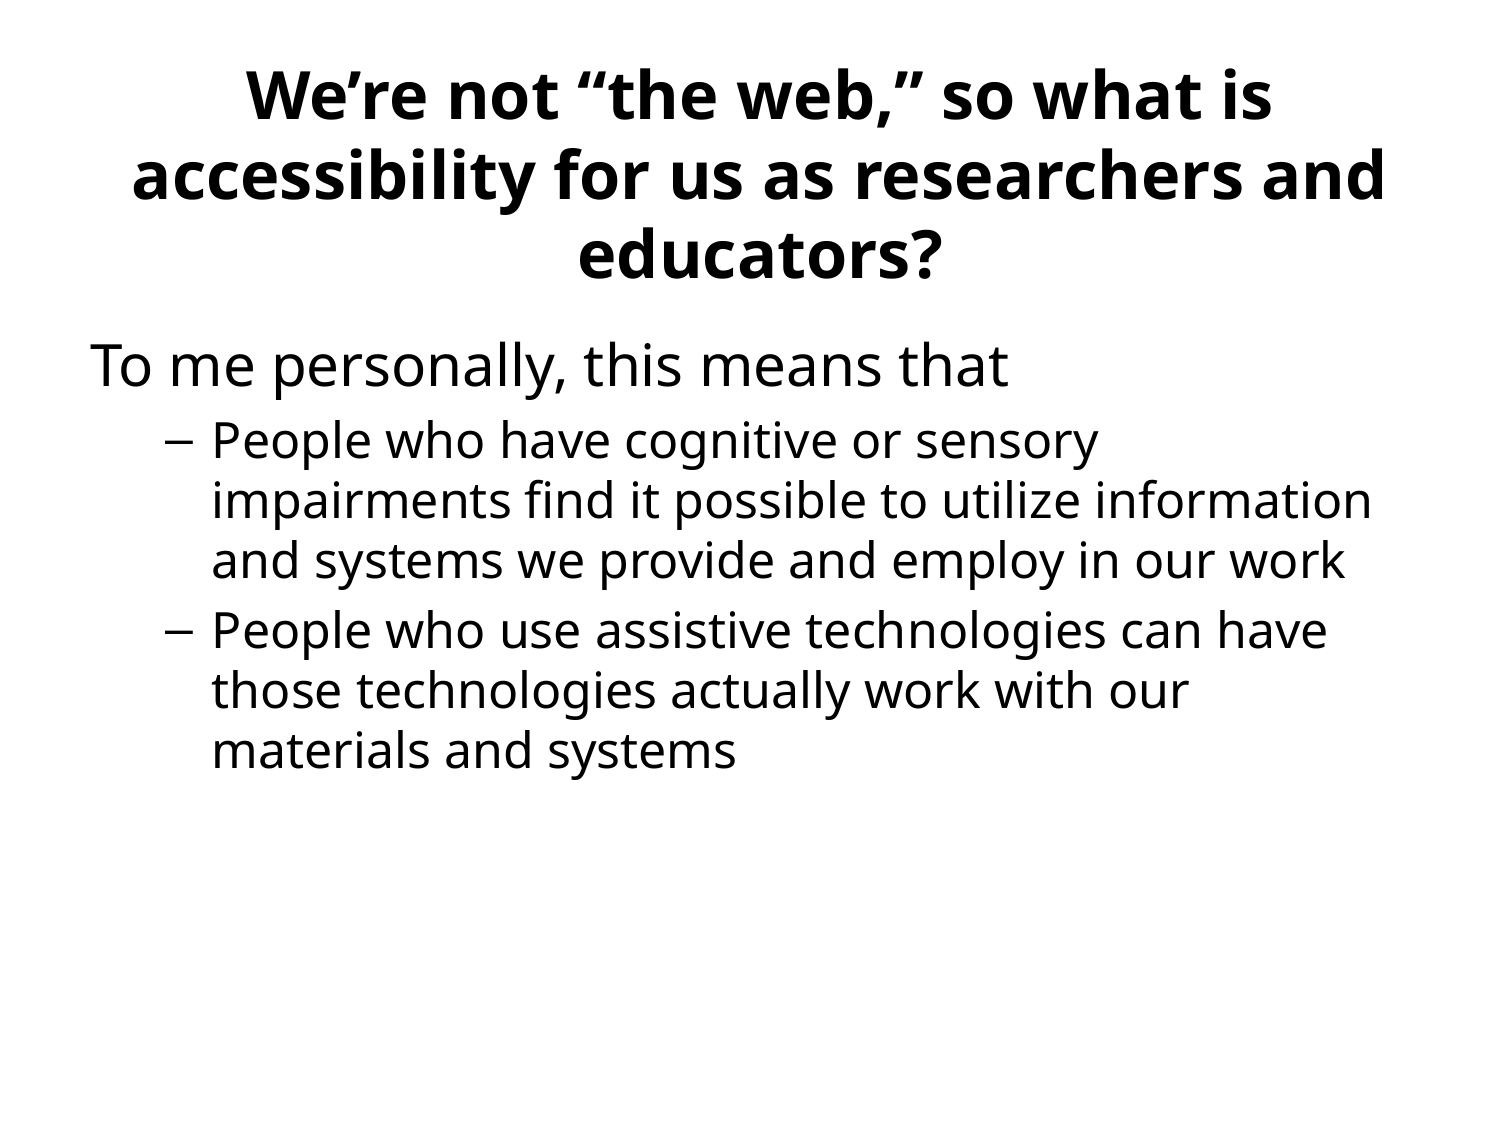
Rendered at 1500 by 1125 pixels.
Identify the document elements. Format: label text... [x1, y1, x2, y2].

list To me personally, this means that People who have cognitive or sensory impairments find it possible to utilize information and systems we provide and employ in our work People who use assistive technologies can have those technologies actually work with our materials and systems [75, 320, 1425, 1005]
title We’re not “the web,” so what is accessibility for us as researchers and educators? [75, 45, 1446, 300]
